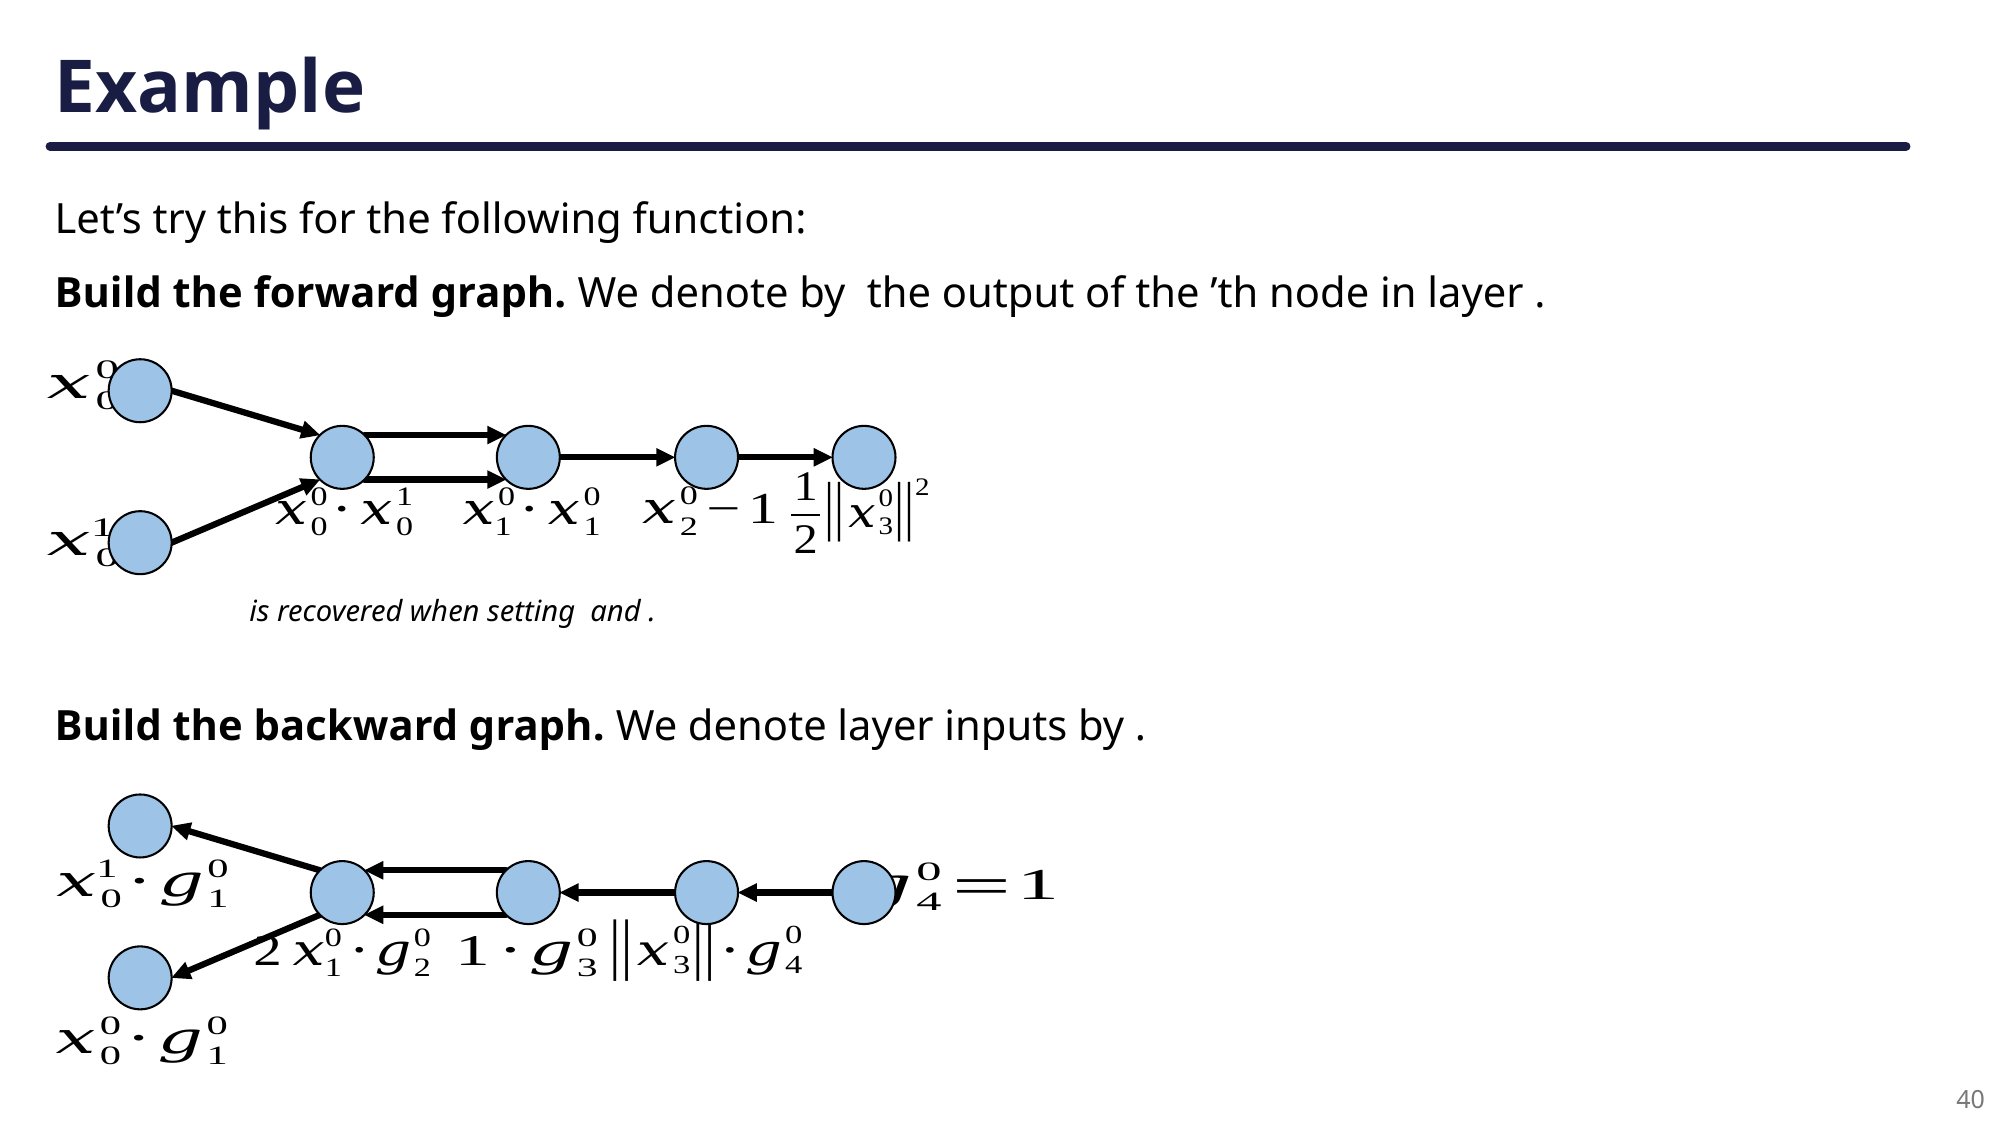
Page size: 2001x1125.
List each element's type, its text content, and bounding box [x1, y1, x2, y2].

title Example [39, 0, 1896, 198]
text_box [171, 479, 320, 543]
slide_number 40 [1550, 1070, 2000, 1125]
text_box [171, 914, 320, 978]
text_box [171, 390, 320, 436]
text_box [171, 825, 320, 871]
